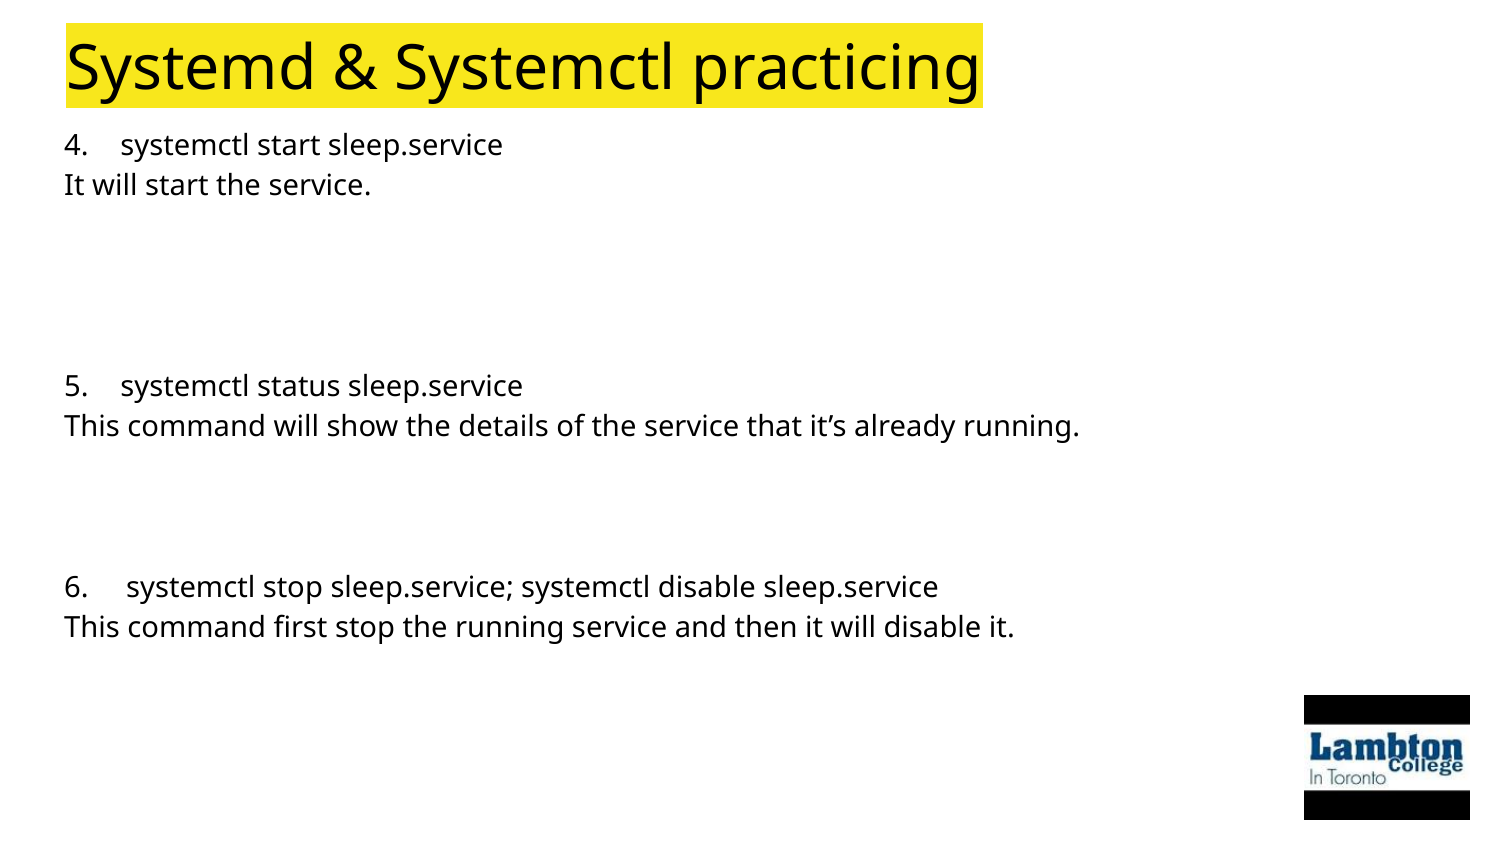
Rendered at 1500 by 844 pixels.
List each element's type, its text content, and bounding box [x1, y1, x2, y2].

picture [1304, 694, 1470, 820]
title Systemd & Systemctl practicing [51, 12, 1449, 107]
list systemctl start sleep.service It will start the service. systemctl status sleep.service This command will show the details of the service that it’s already running. 6. systemctl stop sleep.service; systemctl disable sleep.service This command first stop the running service and then it will disable it. [30, 106, 1439, 807]
